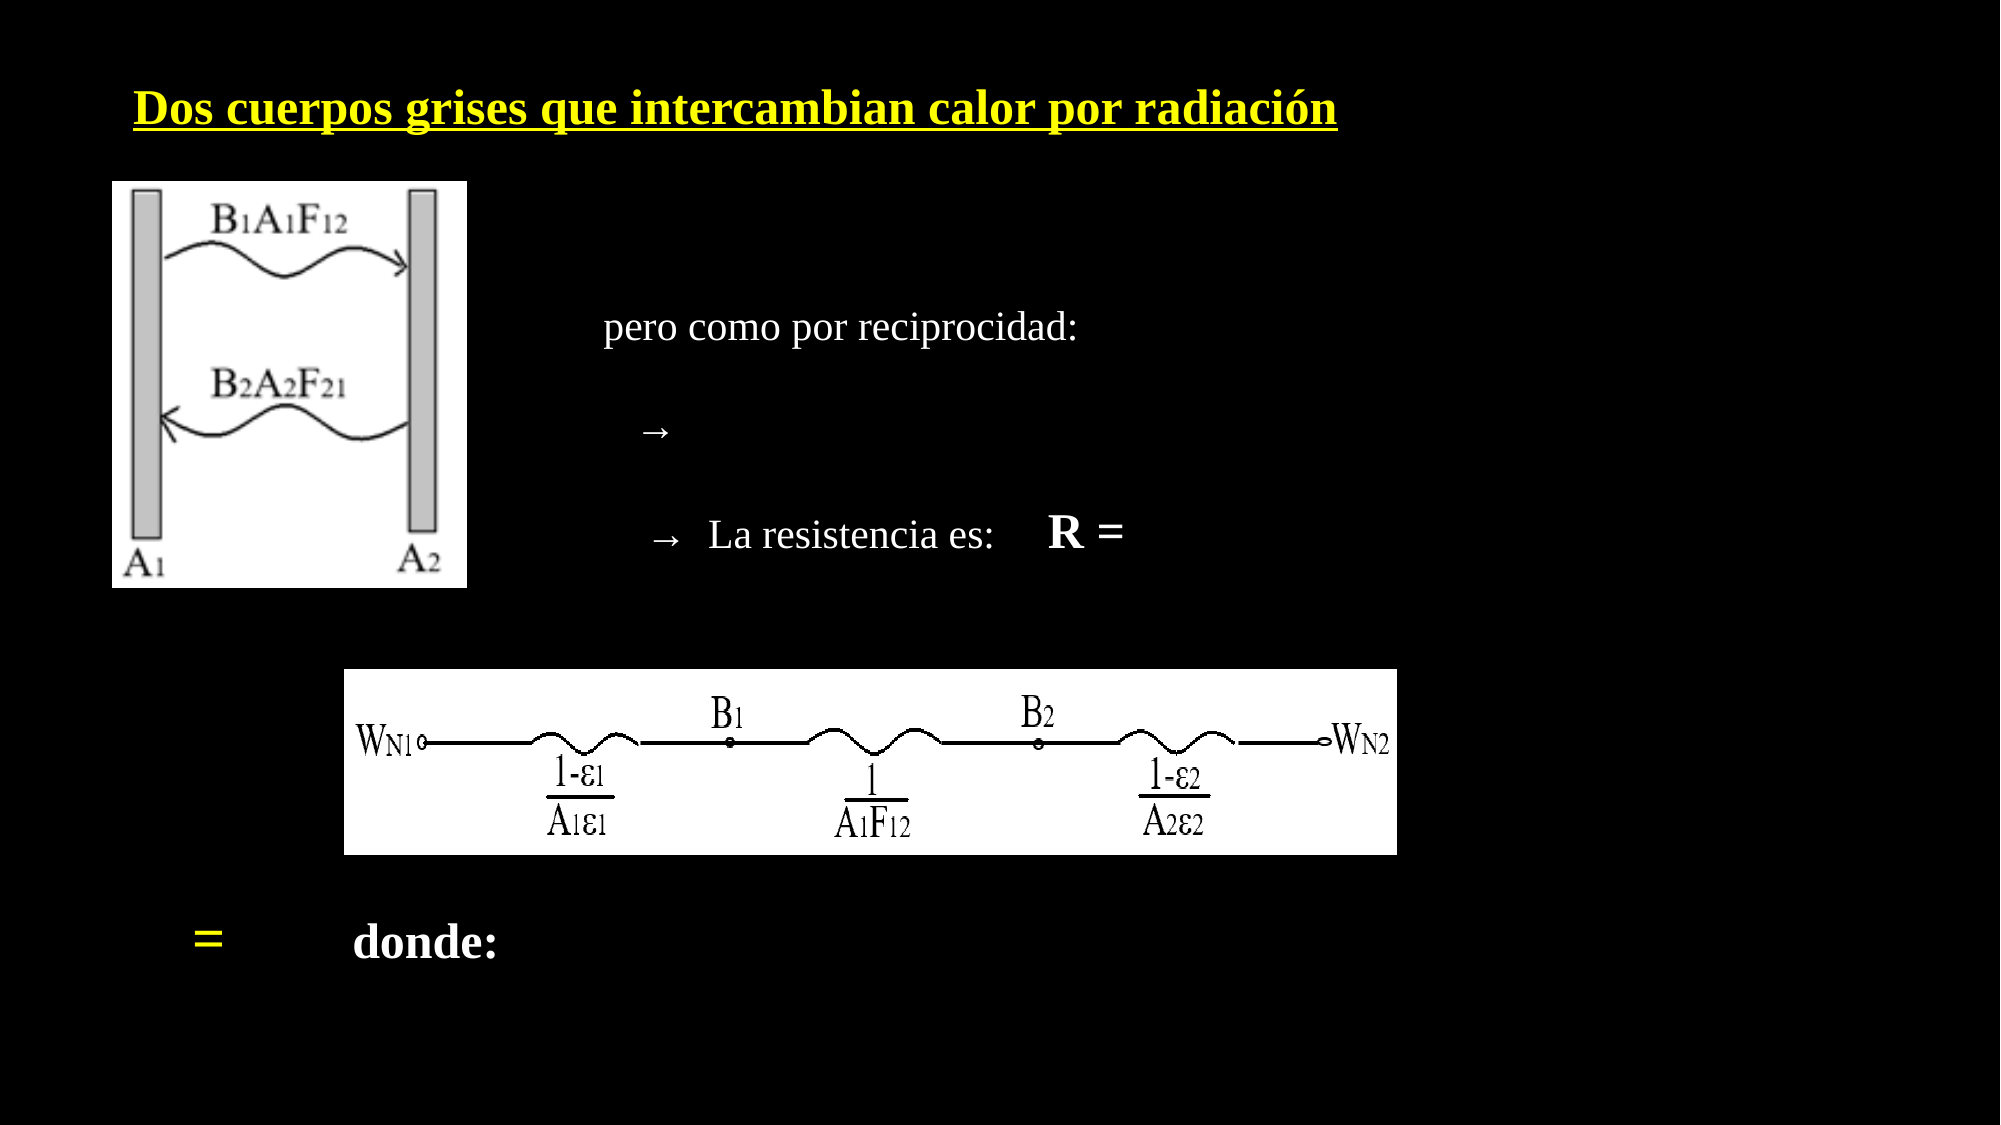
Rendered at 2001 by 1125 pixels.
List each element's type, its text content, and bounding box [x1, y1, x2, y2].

picture [344, 669, 1397, 855]
text_box Dos cuerpos grises que intercambian calor por radiación [118, 67, 1354, 143]
picture [112, 181, 467, 588]
